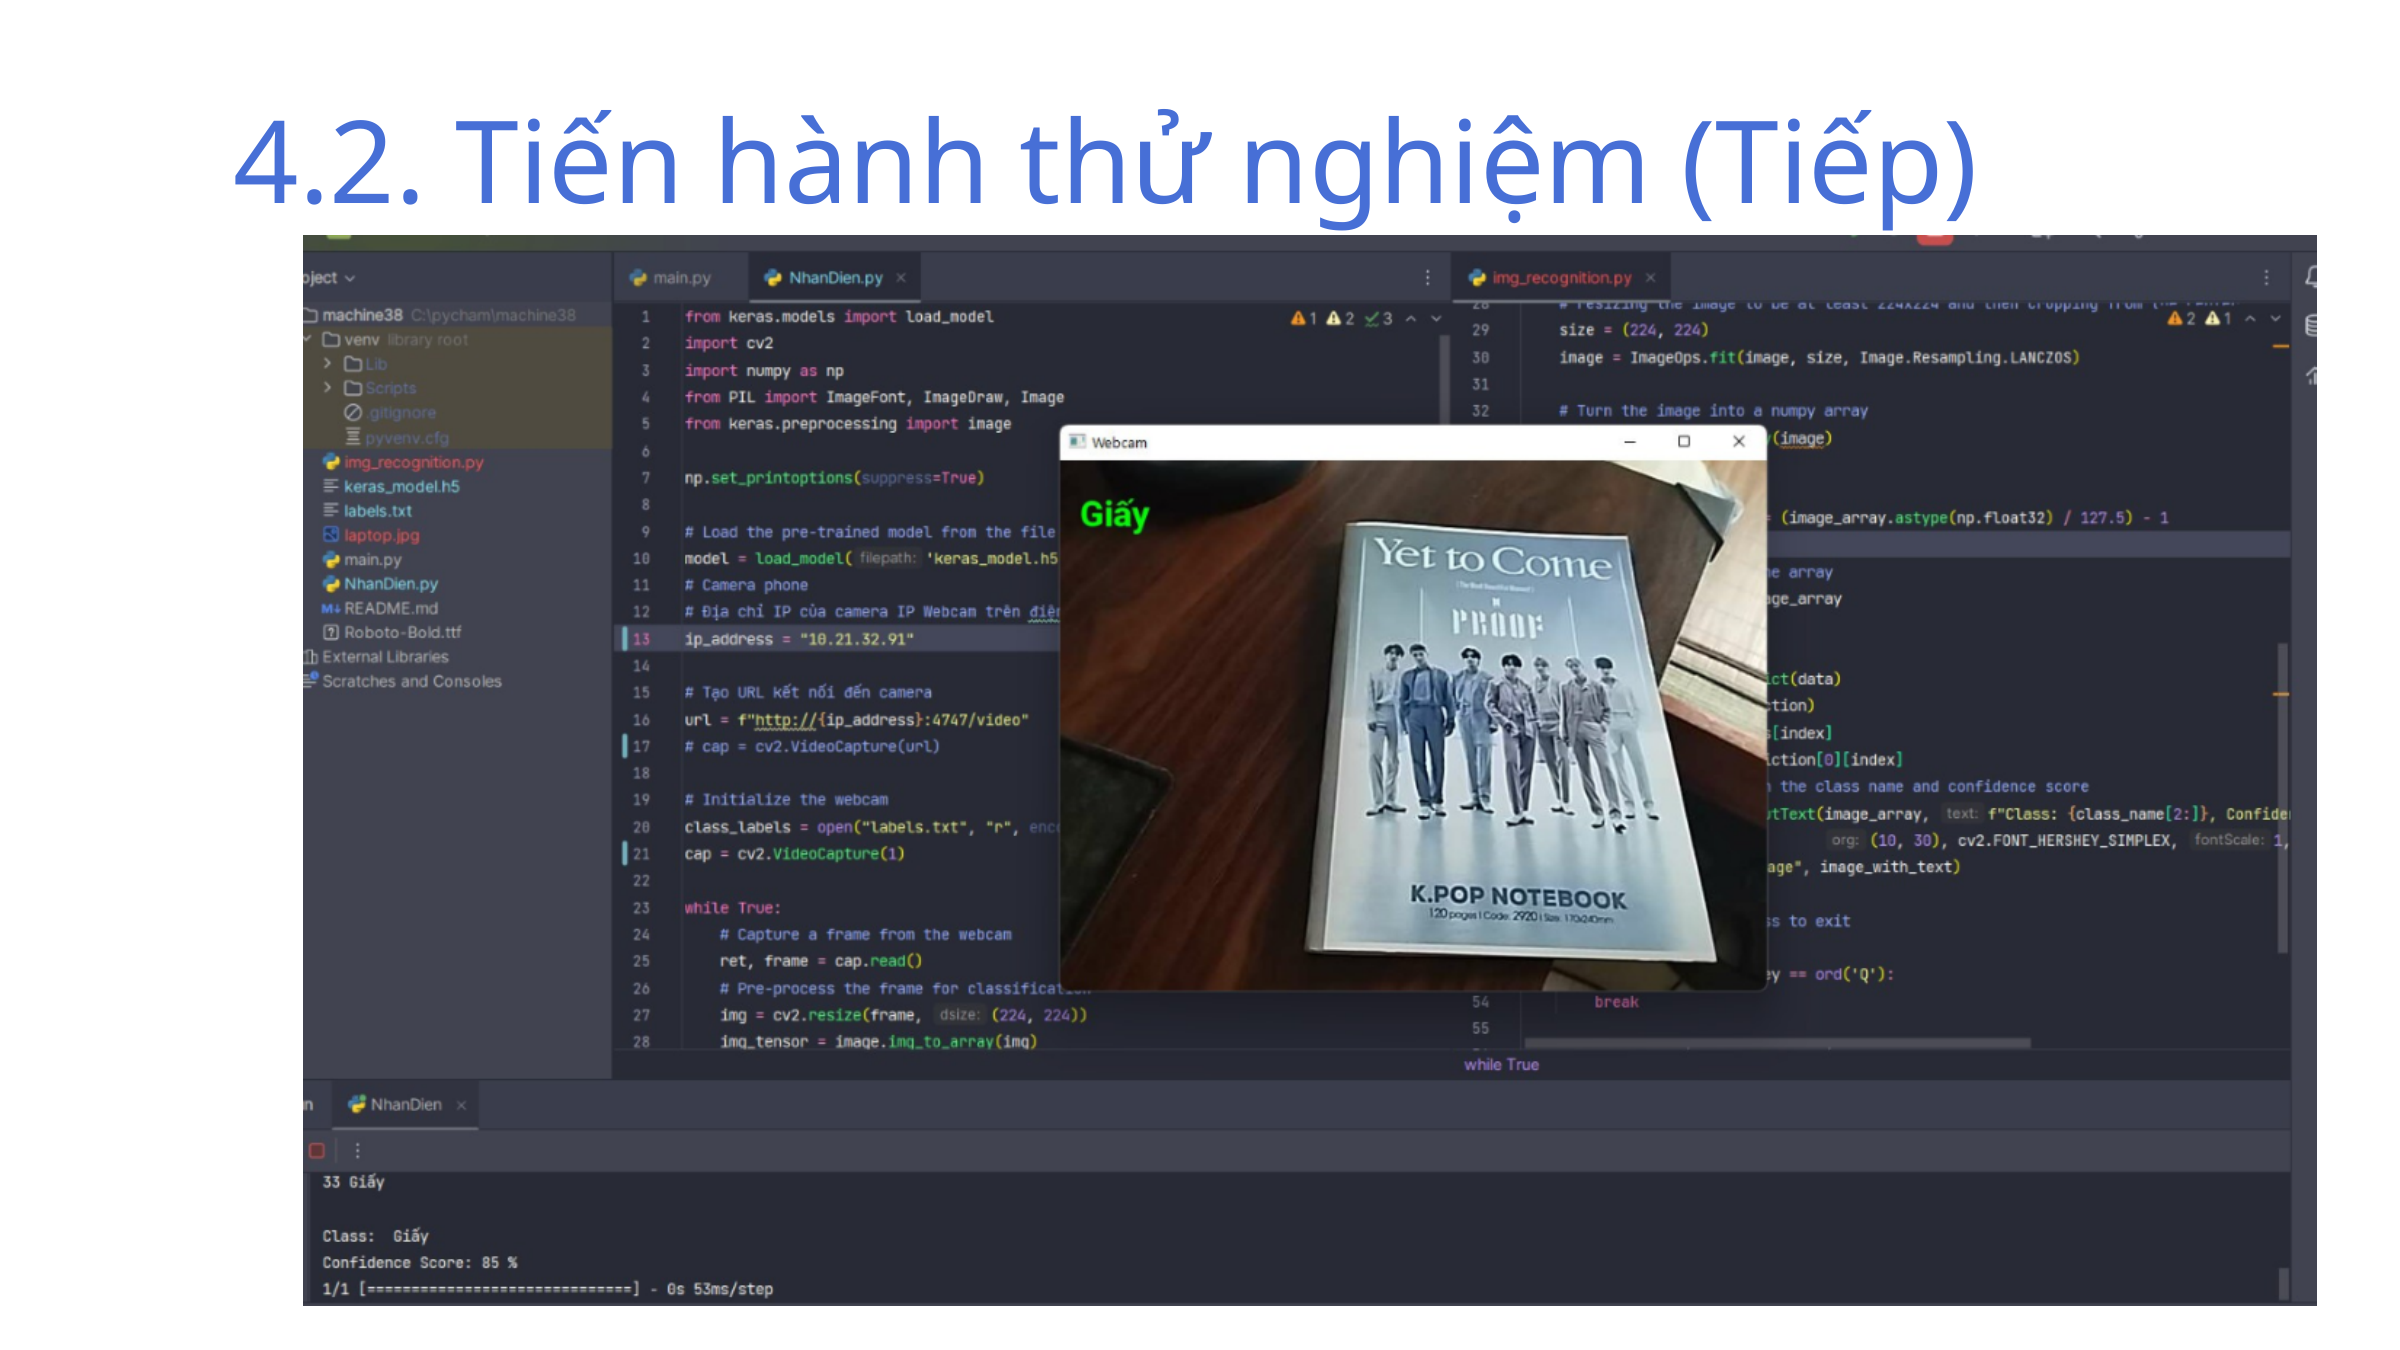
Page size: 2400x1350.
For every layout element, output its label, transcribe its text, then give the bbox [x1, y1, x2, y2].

text_box 4.2. Tiến hành thử nghiệm (Tiếp) [219, 105, 1633, 220]
picture [303, 235, 2317, 1306]
